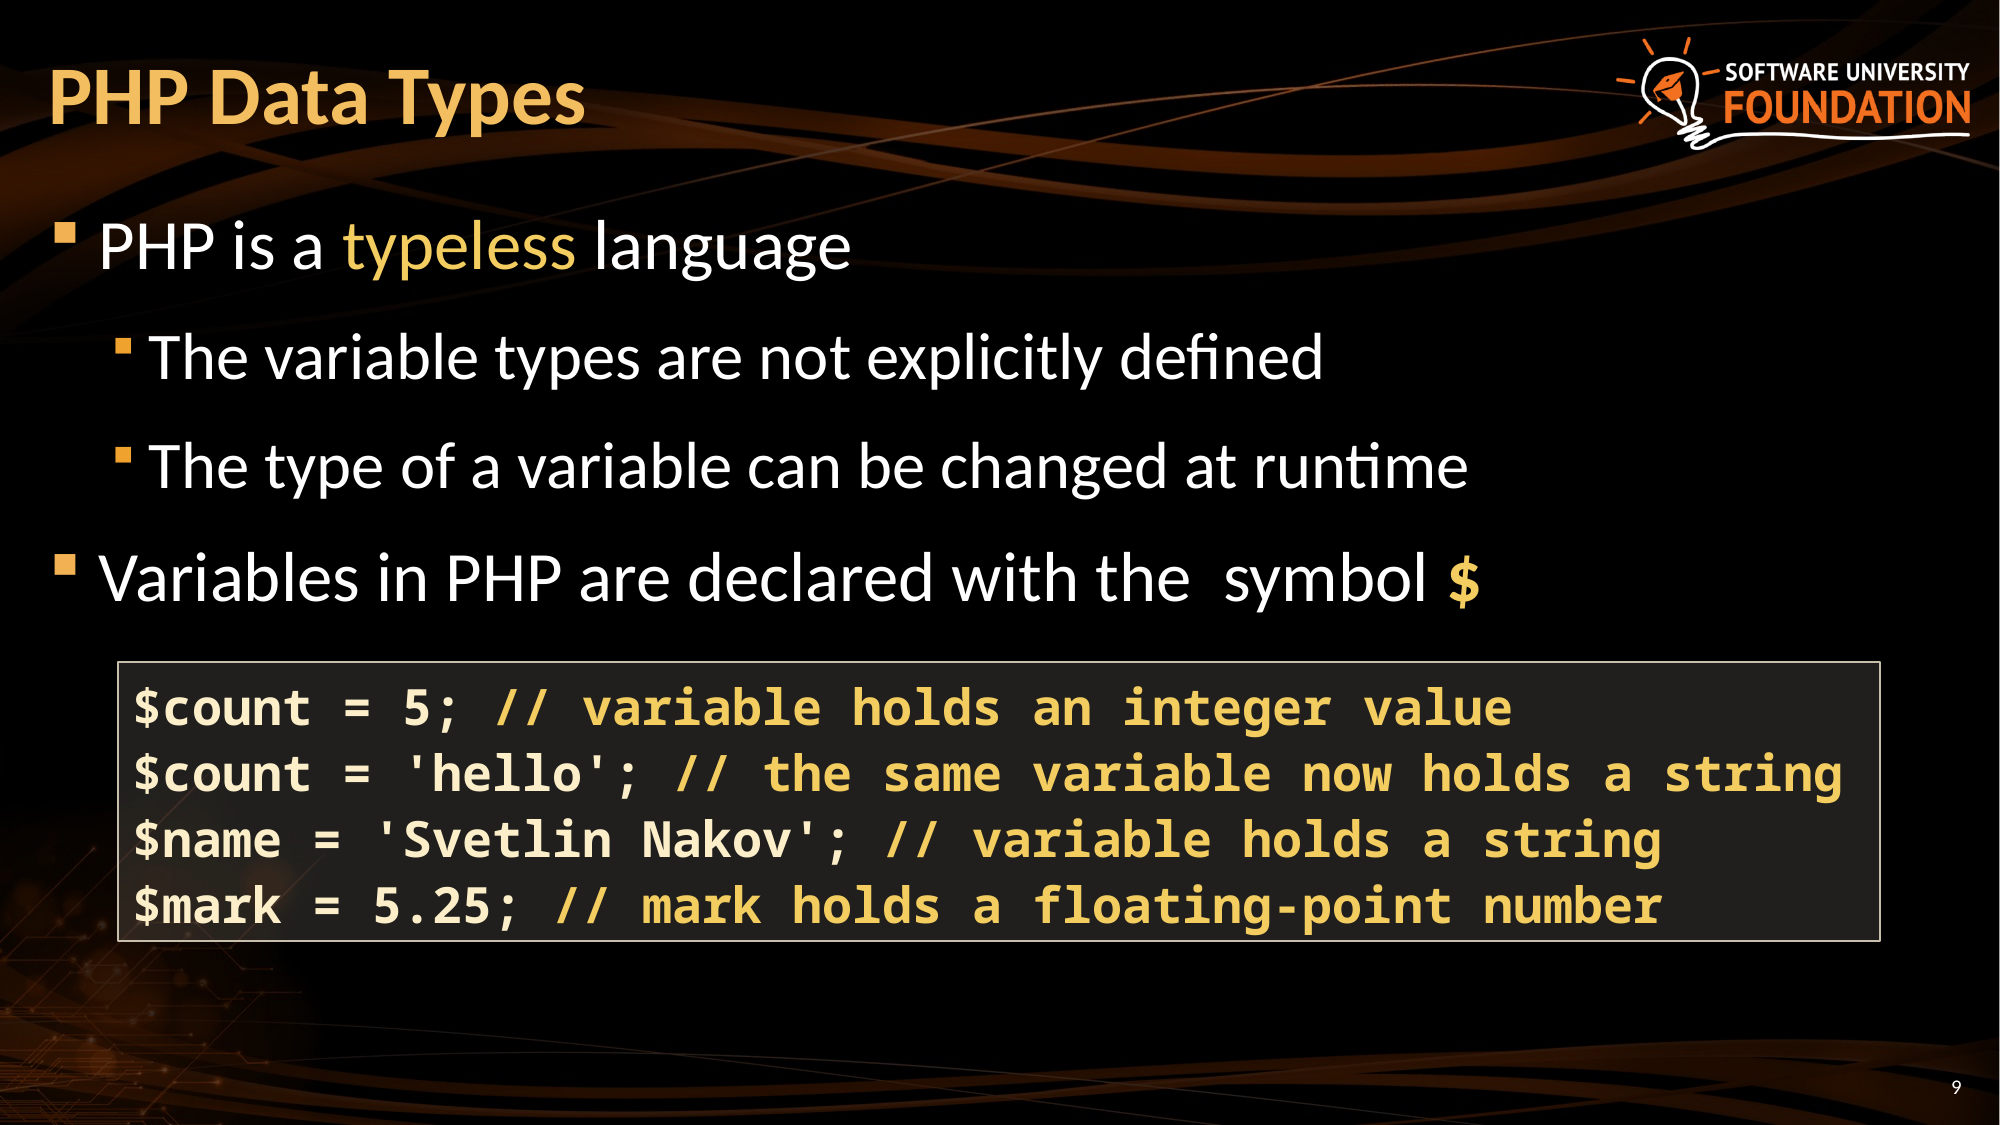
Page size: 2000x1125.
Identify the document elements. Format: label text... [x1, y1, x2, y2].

picture [0, 0, 2000, 1125]
text_box $count = 5; // variable holds an integer value $count = 'hello'; // the same variable now holds a string $name = 'Svetlin Nakov'; // variable holds a string $mark = 5.25; // mark holds a floating-point number [117, 662, 1881, 941]
list PHP is a typeless language The variable types are not explicitly defined The type of a variable can be changed at runtime Variables in PHP are declared with the symbol $ [31, 188, 1968, 1103]
title PHP Data Types [30, 6, 1602, 189]
